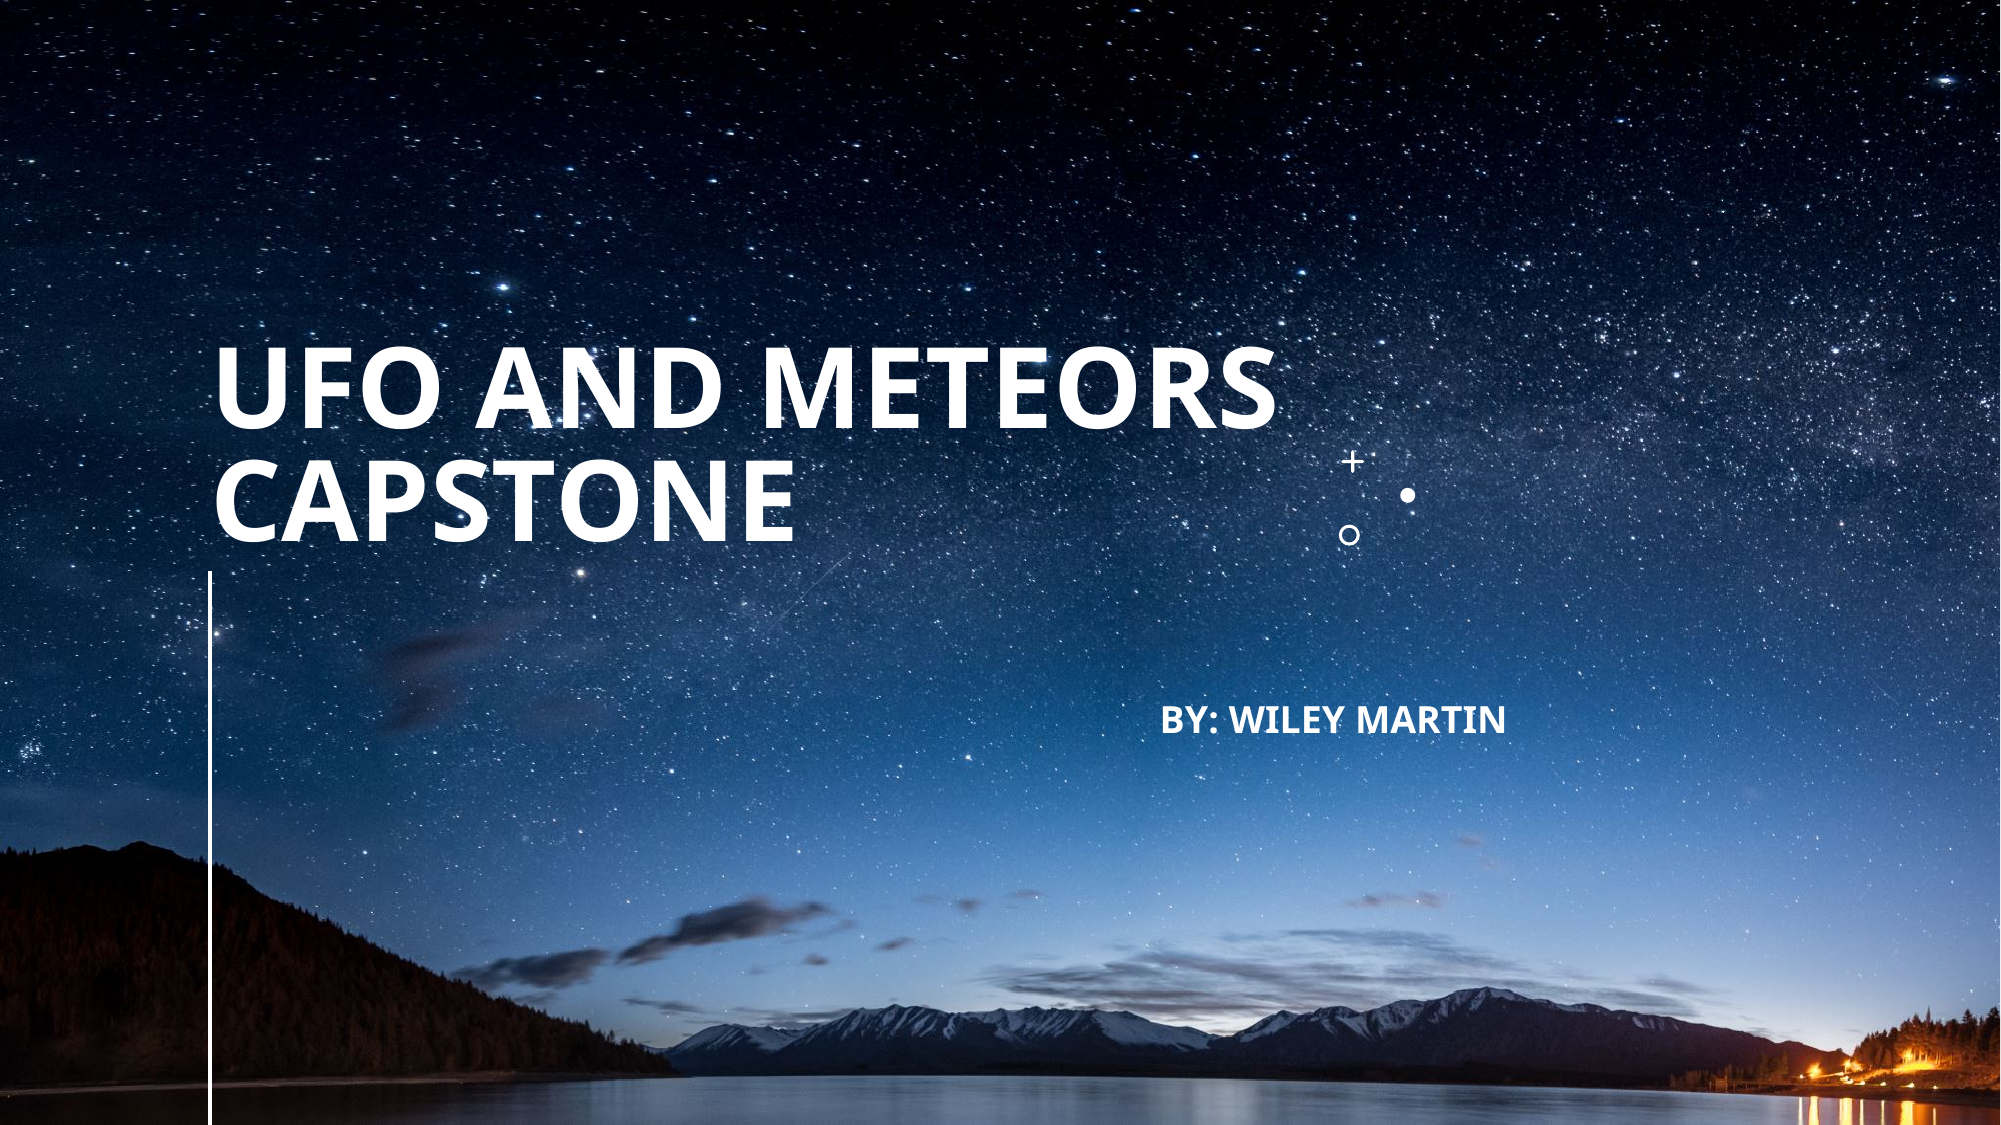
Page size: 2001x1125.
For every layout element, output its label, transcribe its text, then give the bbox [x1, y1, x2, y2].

text_box By: Wiley Martin [1144, 688, 1612, 749]
picture [0, 0, 2001, 1125]
title UFO and Meteors Capstone [210, 58, 1520, 564]
